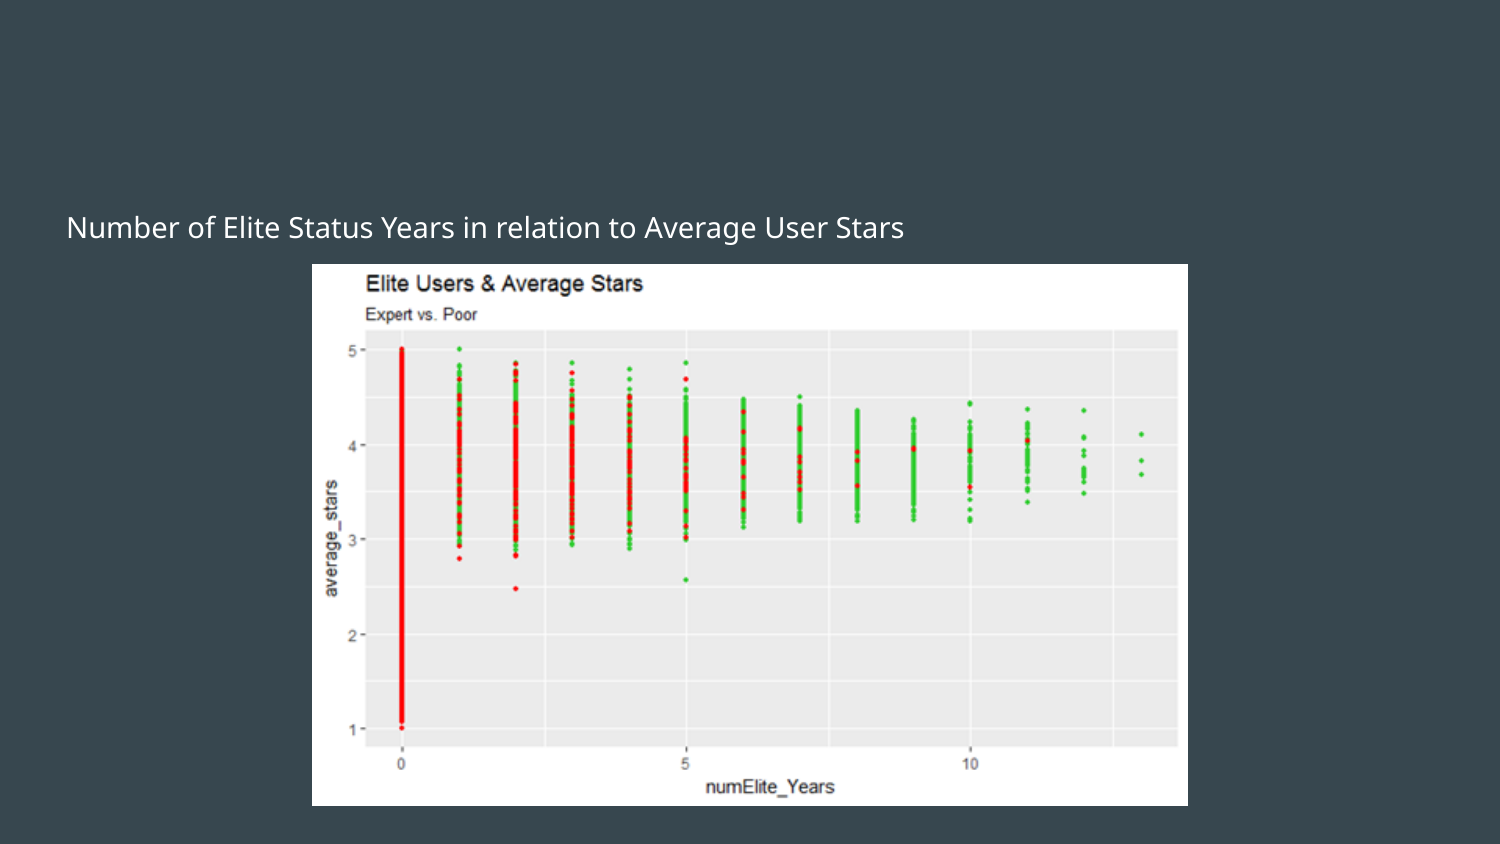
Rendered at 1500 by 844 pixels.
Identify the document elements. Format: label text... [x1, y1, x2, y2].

picture [312, 264, 1188, 806]
list Number of Elite Status Years in relation to Average User Stars [51, 189, 1449, 750]
